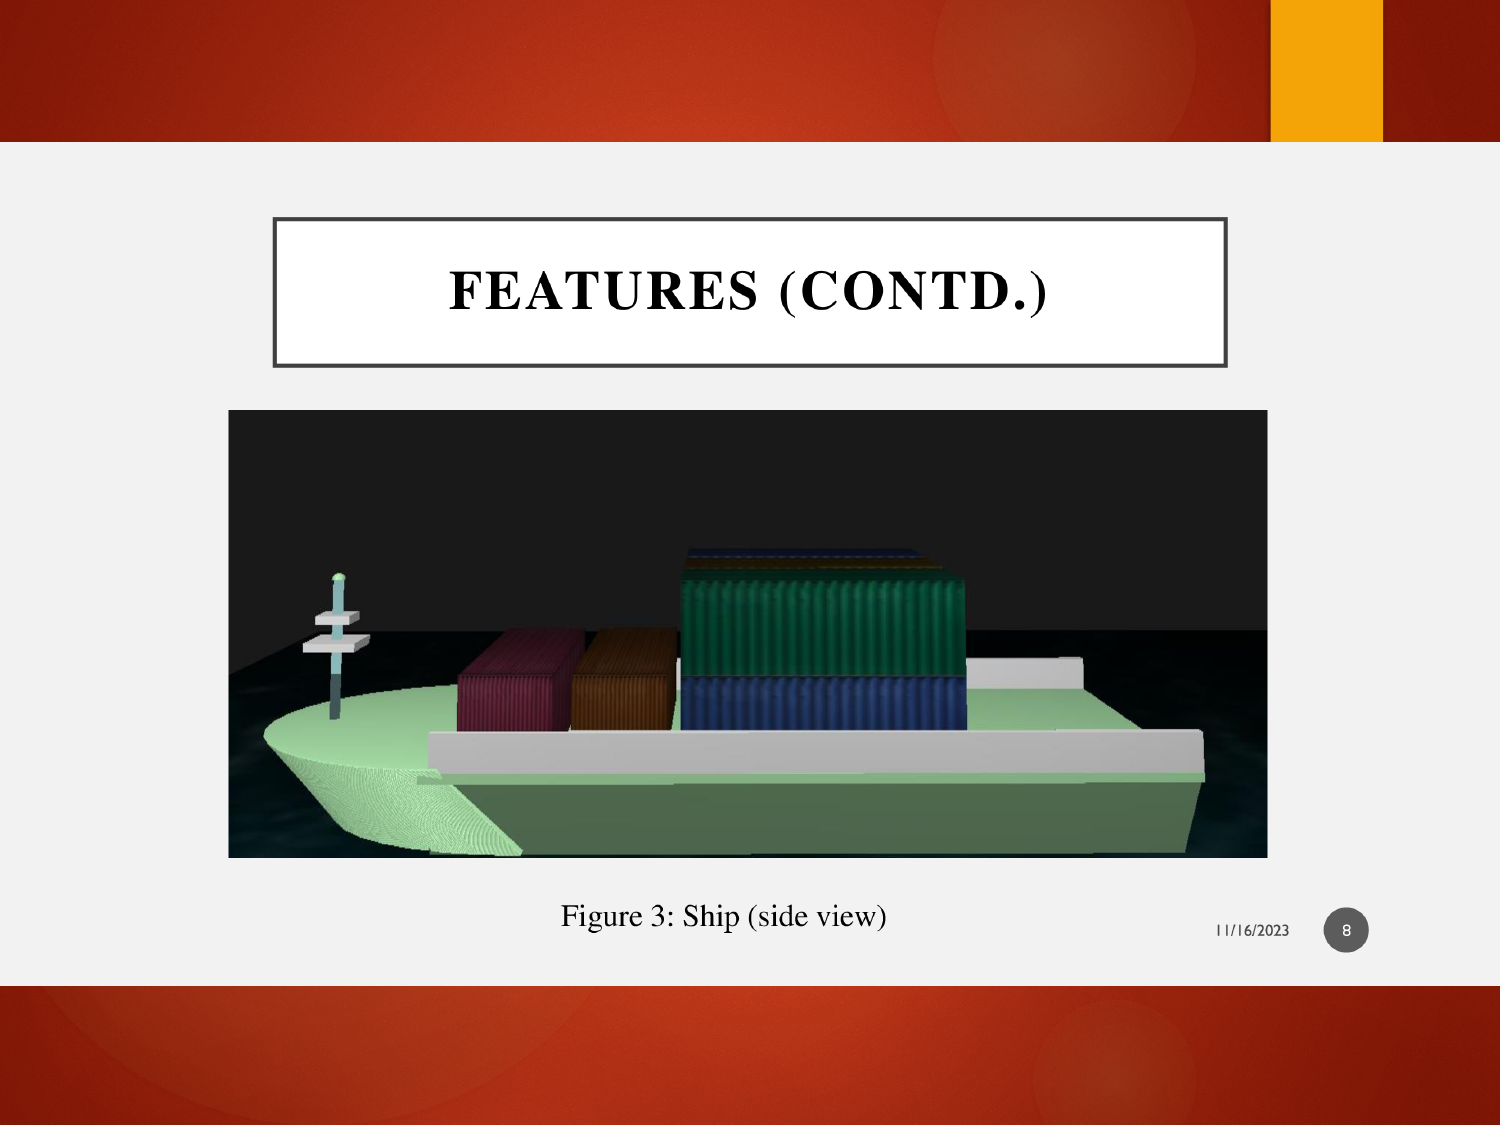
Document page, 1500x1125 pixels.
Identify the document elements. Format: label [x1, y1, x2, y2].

picture [0, 141, 1500, 987]
